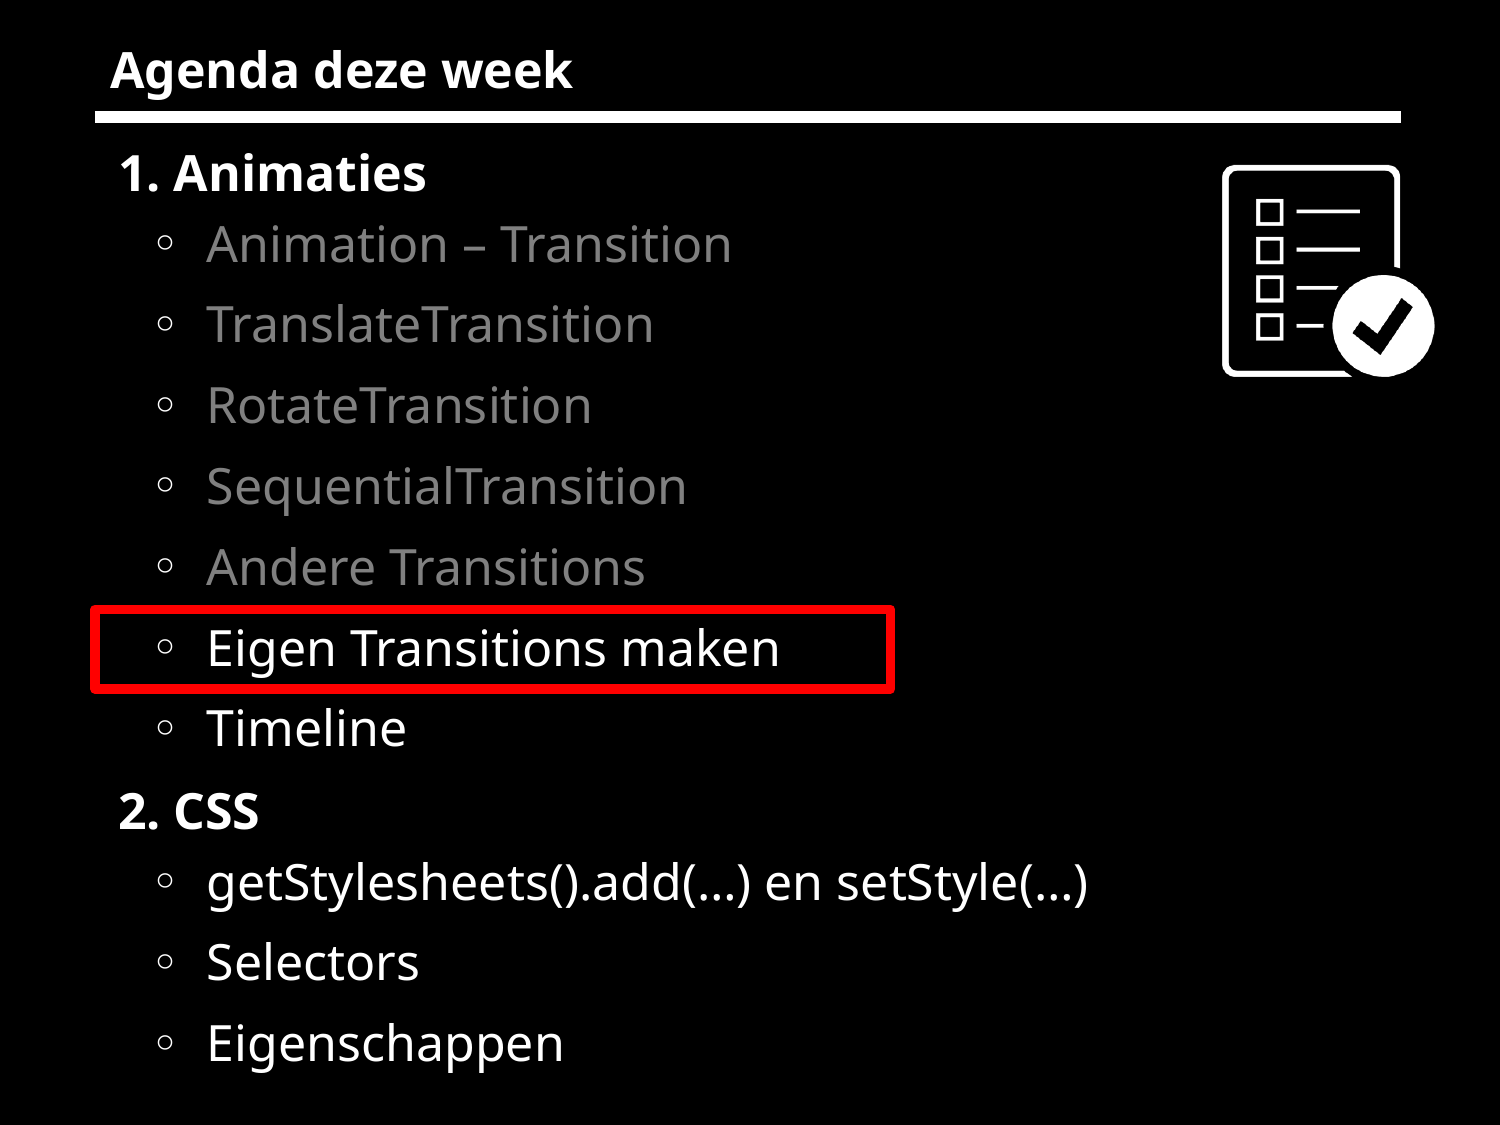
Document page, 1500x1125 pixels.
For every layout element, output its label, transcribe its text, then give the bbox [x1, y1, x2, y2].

title Agenda deze week [94, 20, 1402, 117]
text_box [93, 607, 893, 691]
list Animaties Animation – Transition TranslateTransition RotateTransition SequentialTransition Andere Transitions Eigen Transitions maken Timeline CSS getStylesheets().add(…) en setStyle(…) Selectors Eigenschappen [103, 134, 1250, 1089]
picture [1209, 154, 1441, 387]
